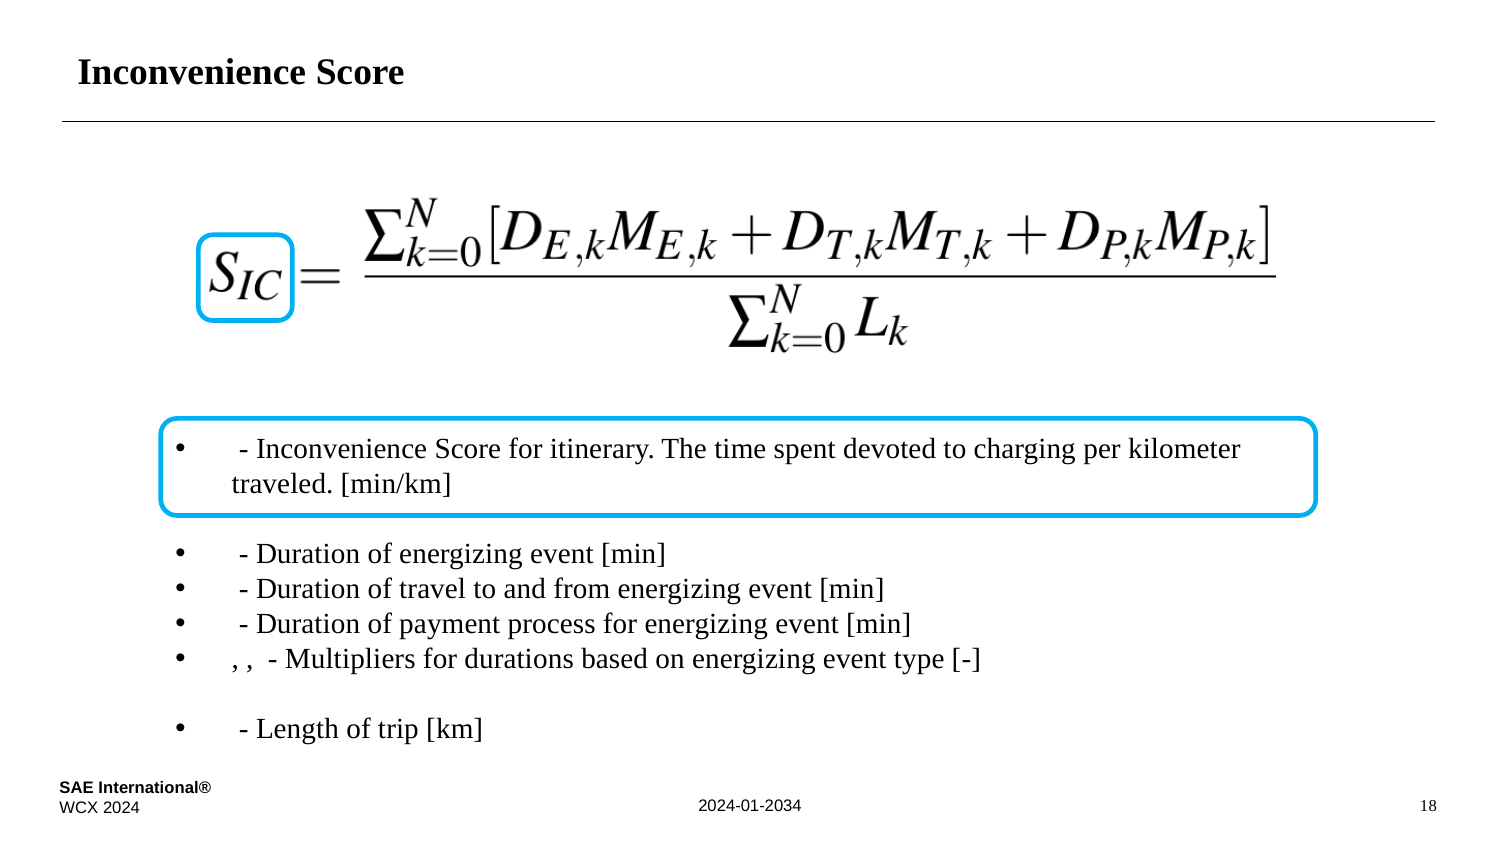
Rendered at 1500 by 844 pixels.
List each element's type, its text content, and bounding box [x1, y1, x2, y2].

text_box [160, 177, 1340, 756]
title Inconvenience Score [62, 44, 1436, 111]
